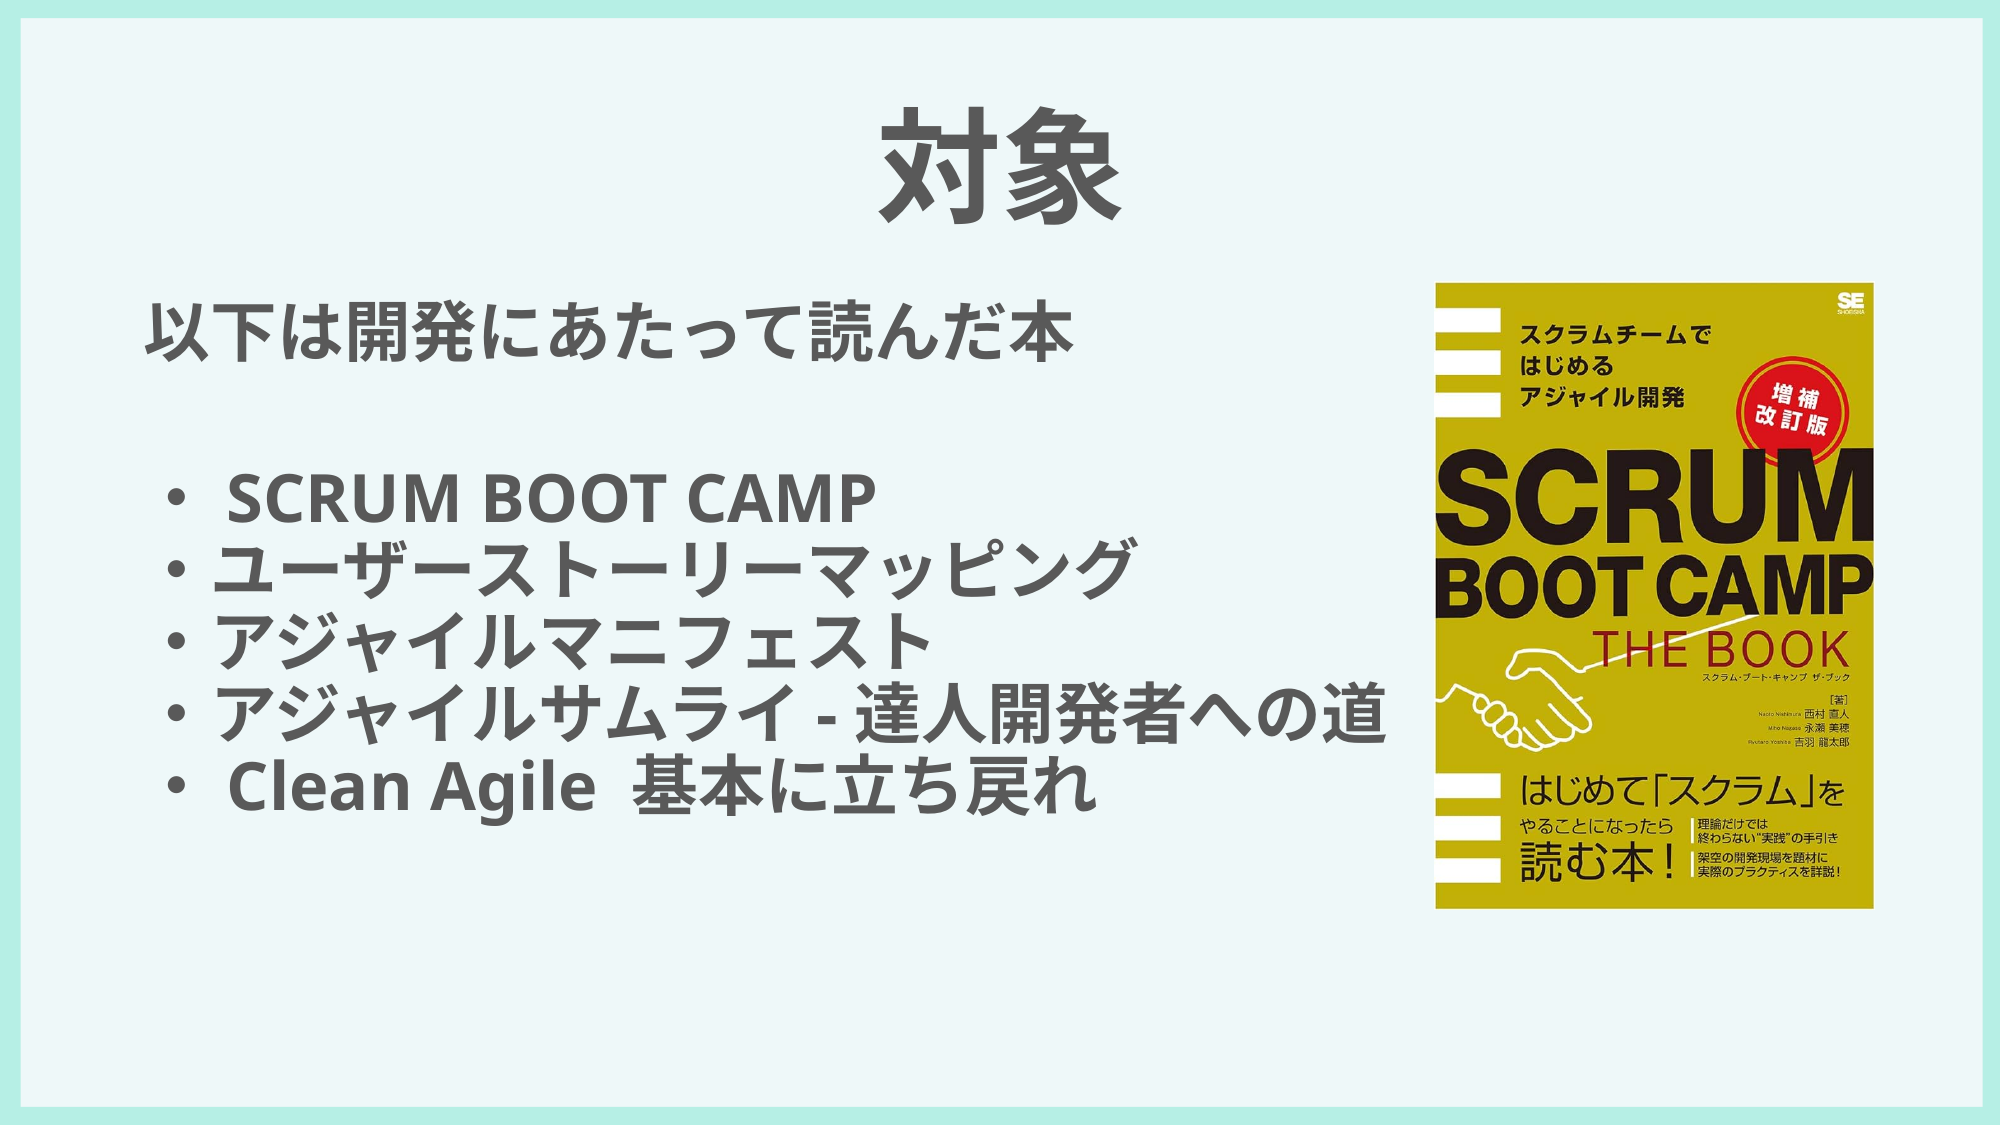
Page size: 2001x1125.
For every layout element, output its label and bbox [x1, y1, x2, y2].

text_box [0, 0, 2000, 1125]
picture [1434, 281, 1875, 910]
